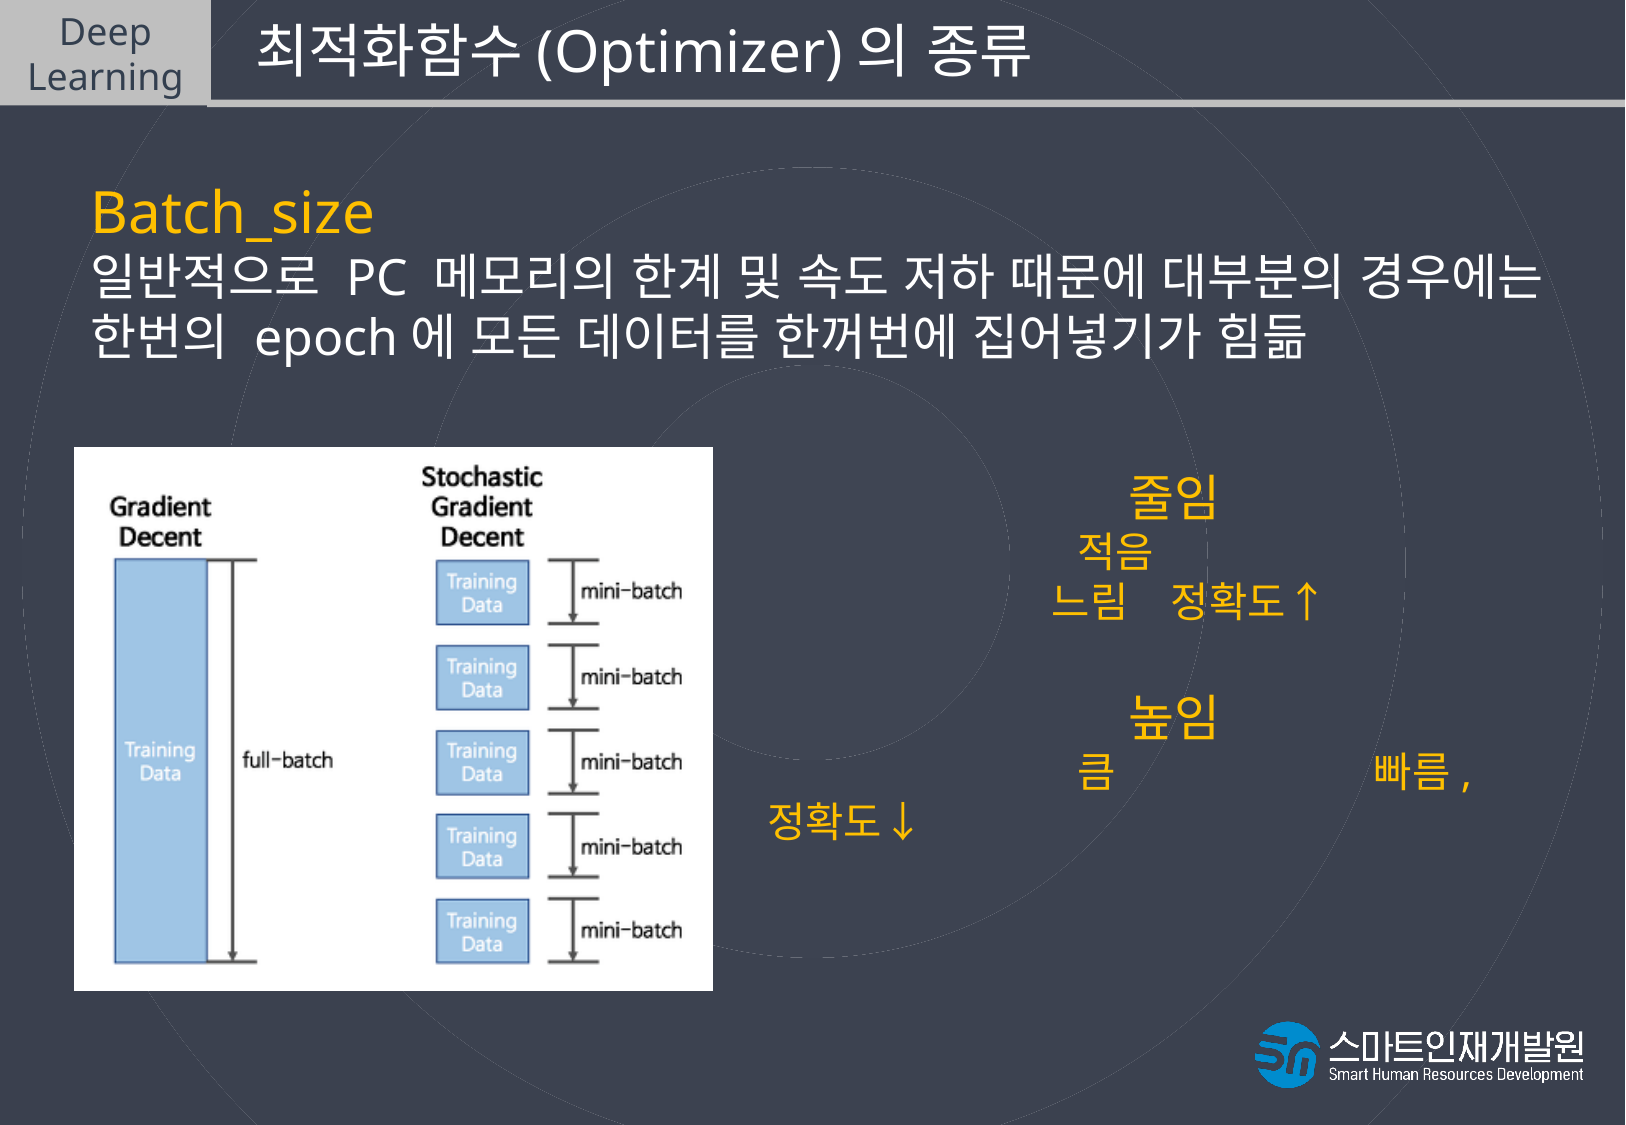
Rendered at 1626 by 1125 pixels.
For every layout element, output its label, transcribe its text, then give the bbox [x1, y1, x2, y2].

picture [1301, 1058, 1308, 1075]
text_box Deep Learning [0, 0, 211, 106]
text_box [206, 99, 1625, 108]
picture [1239, 1007, 1600, 1102]
text_box Batch_size 일반적으로 PC 메모리의 한계 및 속도 저하 때문에 대부분의 경우에는 한번의 epoch에 모든 데이터를 한꺼번에 집어넣기가 힘듦 [74, 167, 1596, 374]
text_box 최적화함수(Optimizer)의 종류 [212, 6, 1625, 93]
picture [74, 447, 713, 991]
text_box ▪ batch_size를 줄임 - 메모리 소모가 적음(저 사양일 경우), 학습 속도가 느림, 정확도↑ ▪ batch_size를 높임 - 메모리 소모가 큼, 학습 속도가 빠름, 정확도↓ → batch_size의 디폴트 값은 32이며 일반적으로 32, 64가 많이 사용됨 [751, 458, 1592, 1034]
